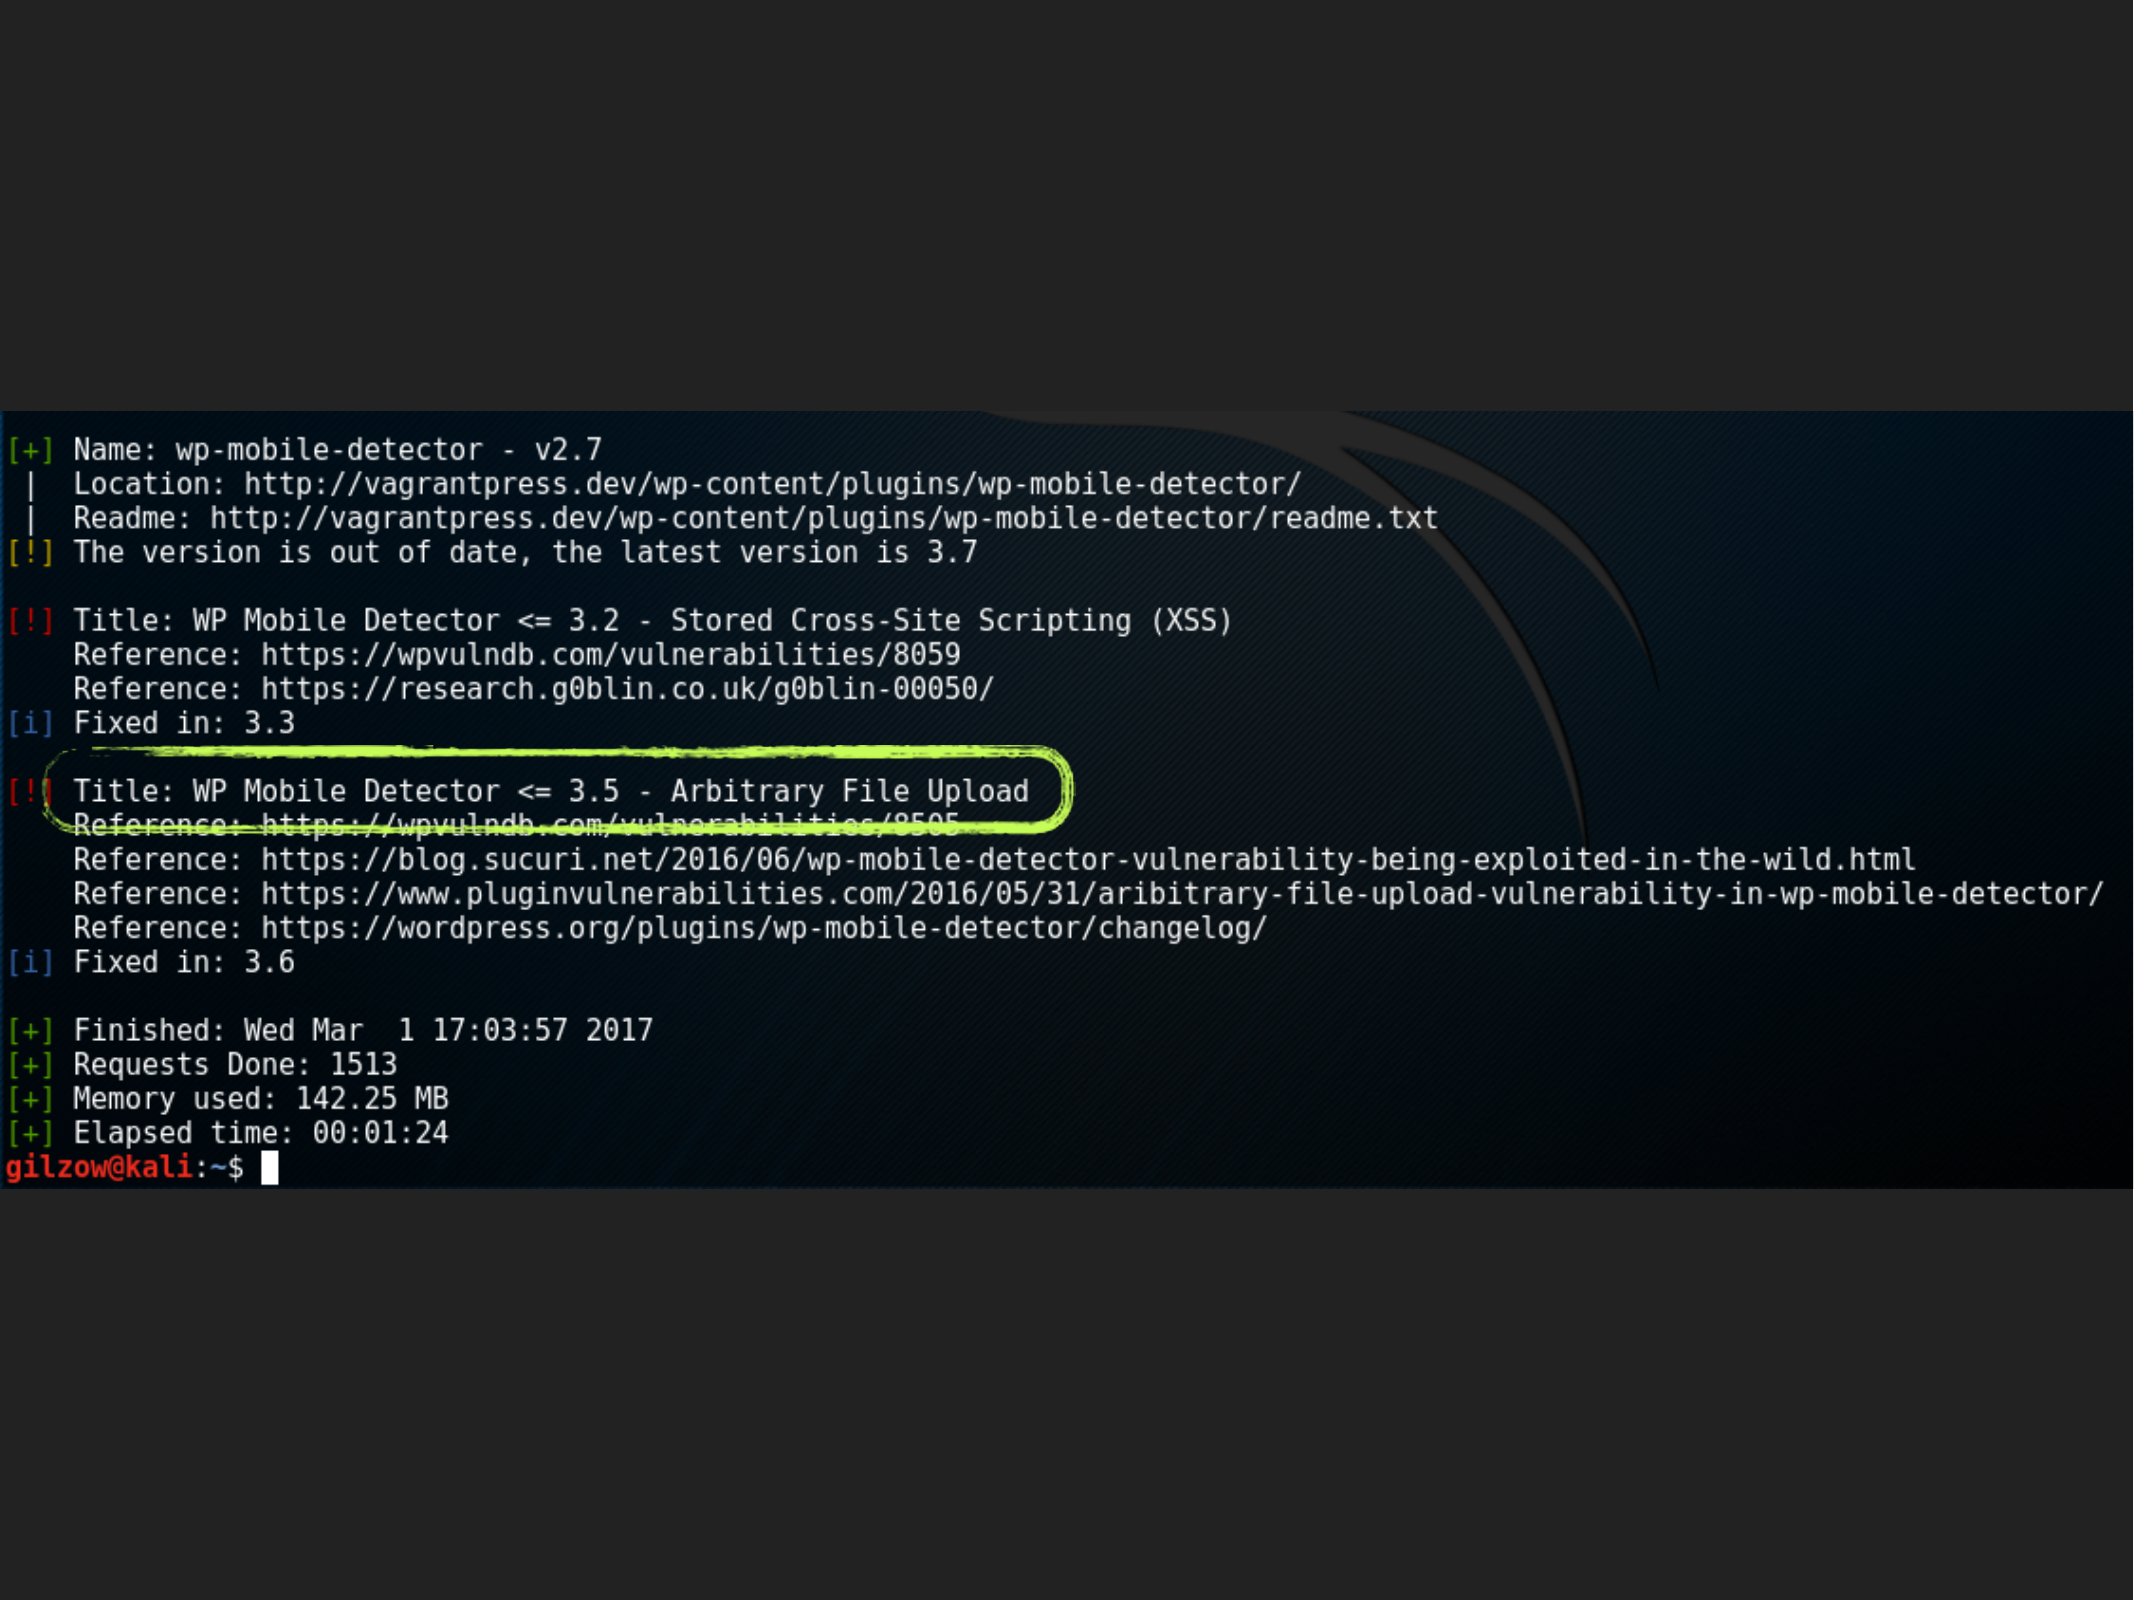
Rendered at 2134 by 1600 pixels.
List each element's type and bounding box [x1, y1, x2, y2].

picture [0, 410, 2134, 1189]
